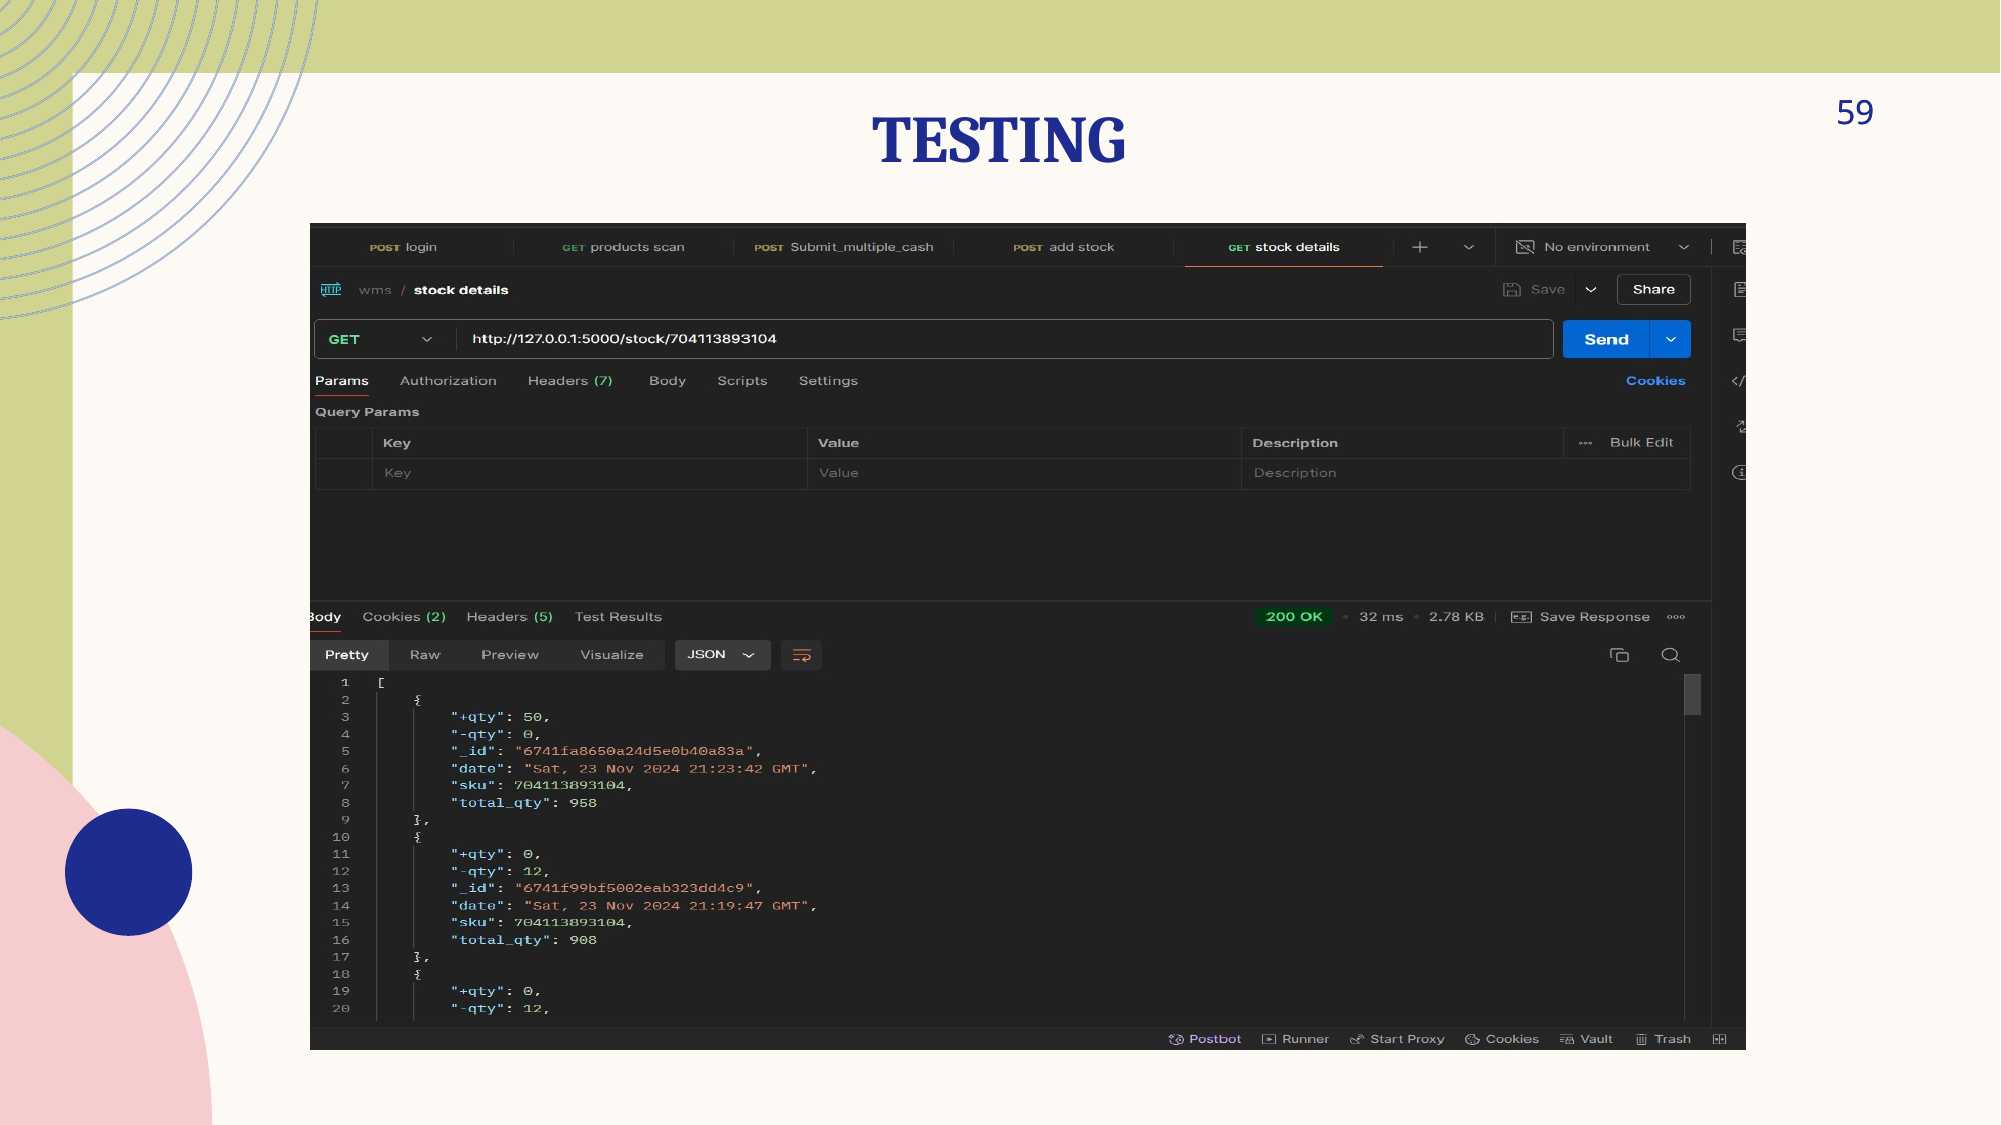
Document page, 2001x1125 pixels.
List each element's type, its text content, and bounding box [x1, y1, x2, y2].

text_box 59 [1699, 74, 1875, 153]
title Testing [0, 92, 2000, 177]
picture [0, 177, 1746, 1050]
picture [0, 0, 2001, 92]
